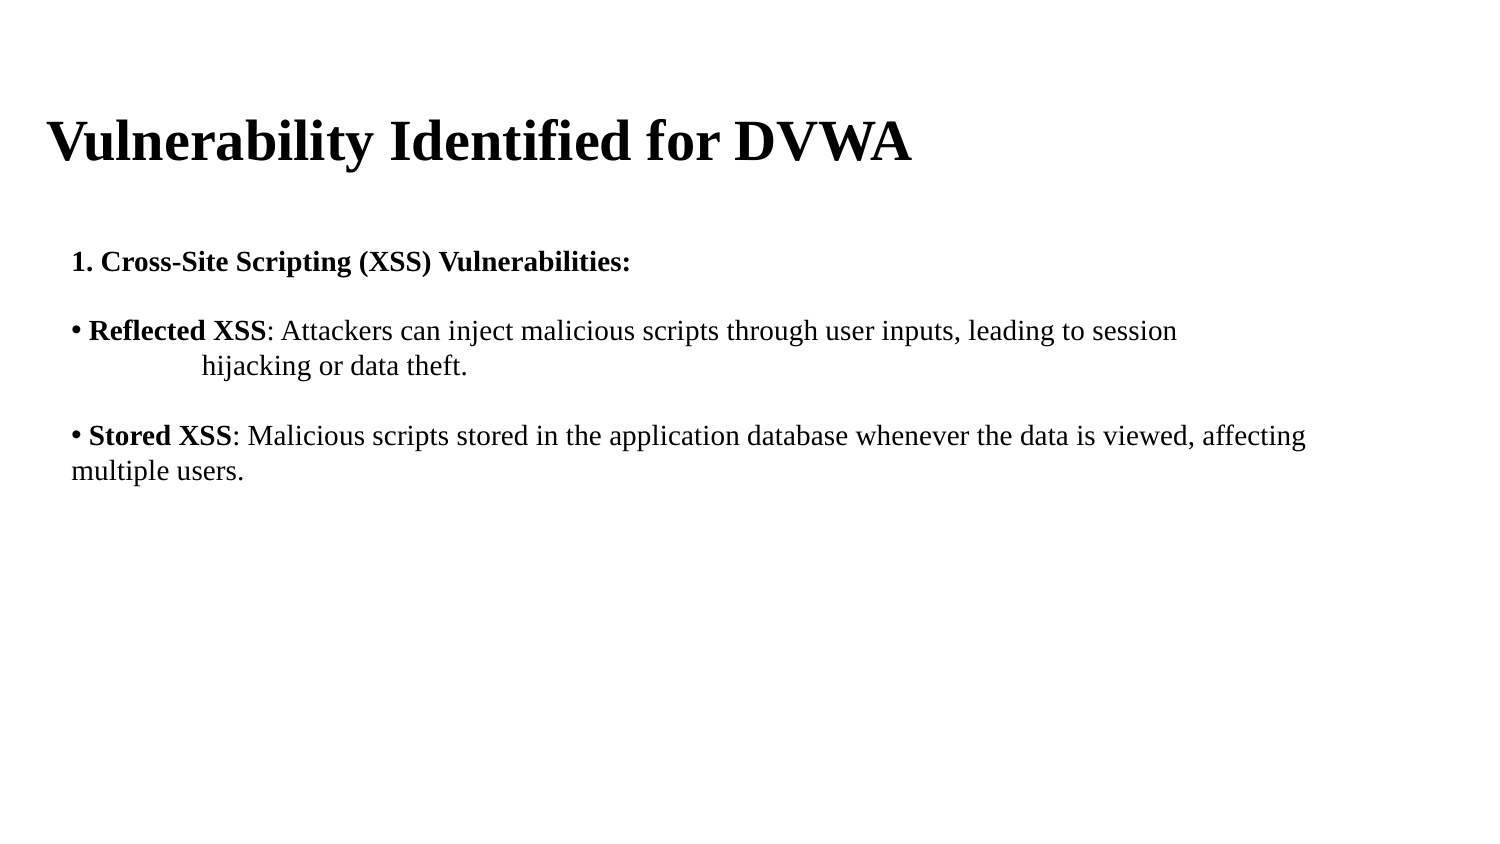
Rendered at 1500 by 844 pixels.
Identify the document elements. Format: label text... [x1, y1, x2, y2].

list 1. Cross-Site Scripting (XSS) Vulnerabilities: Reflected XSS: Attackers can inject malicious scripts through user inputs, leading to session hijacking or data theft. Stored XSS: Malicious scripts stored in the application database whenever the data is viewed, affecting multiple users. [71, 210, 1325, 561]
title Vulnerability Identified for DVWA [46, 32, 1340, 210]
